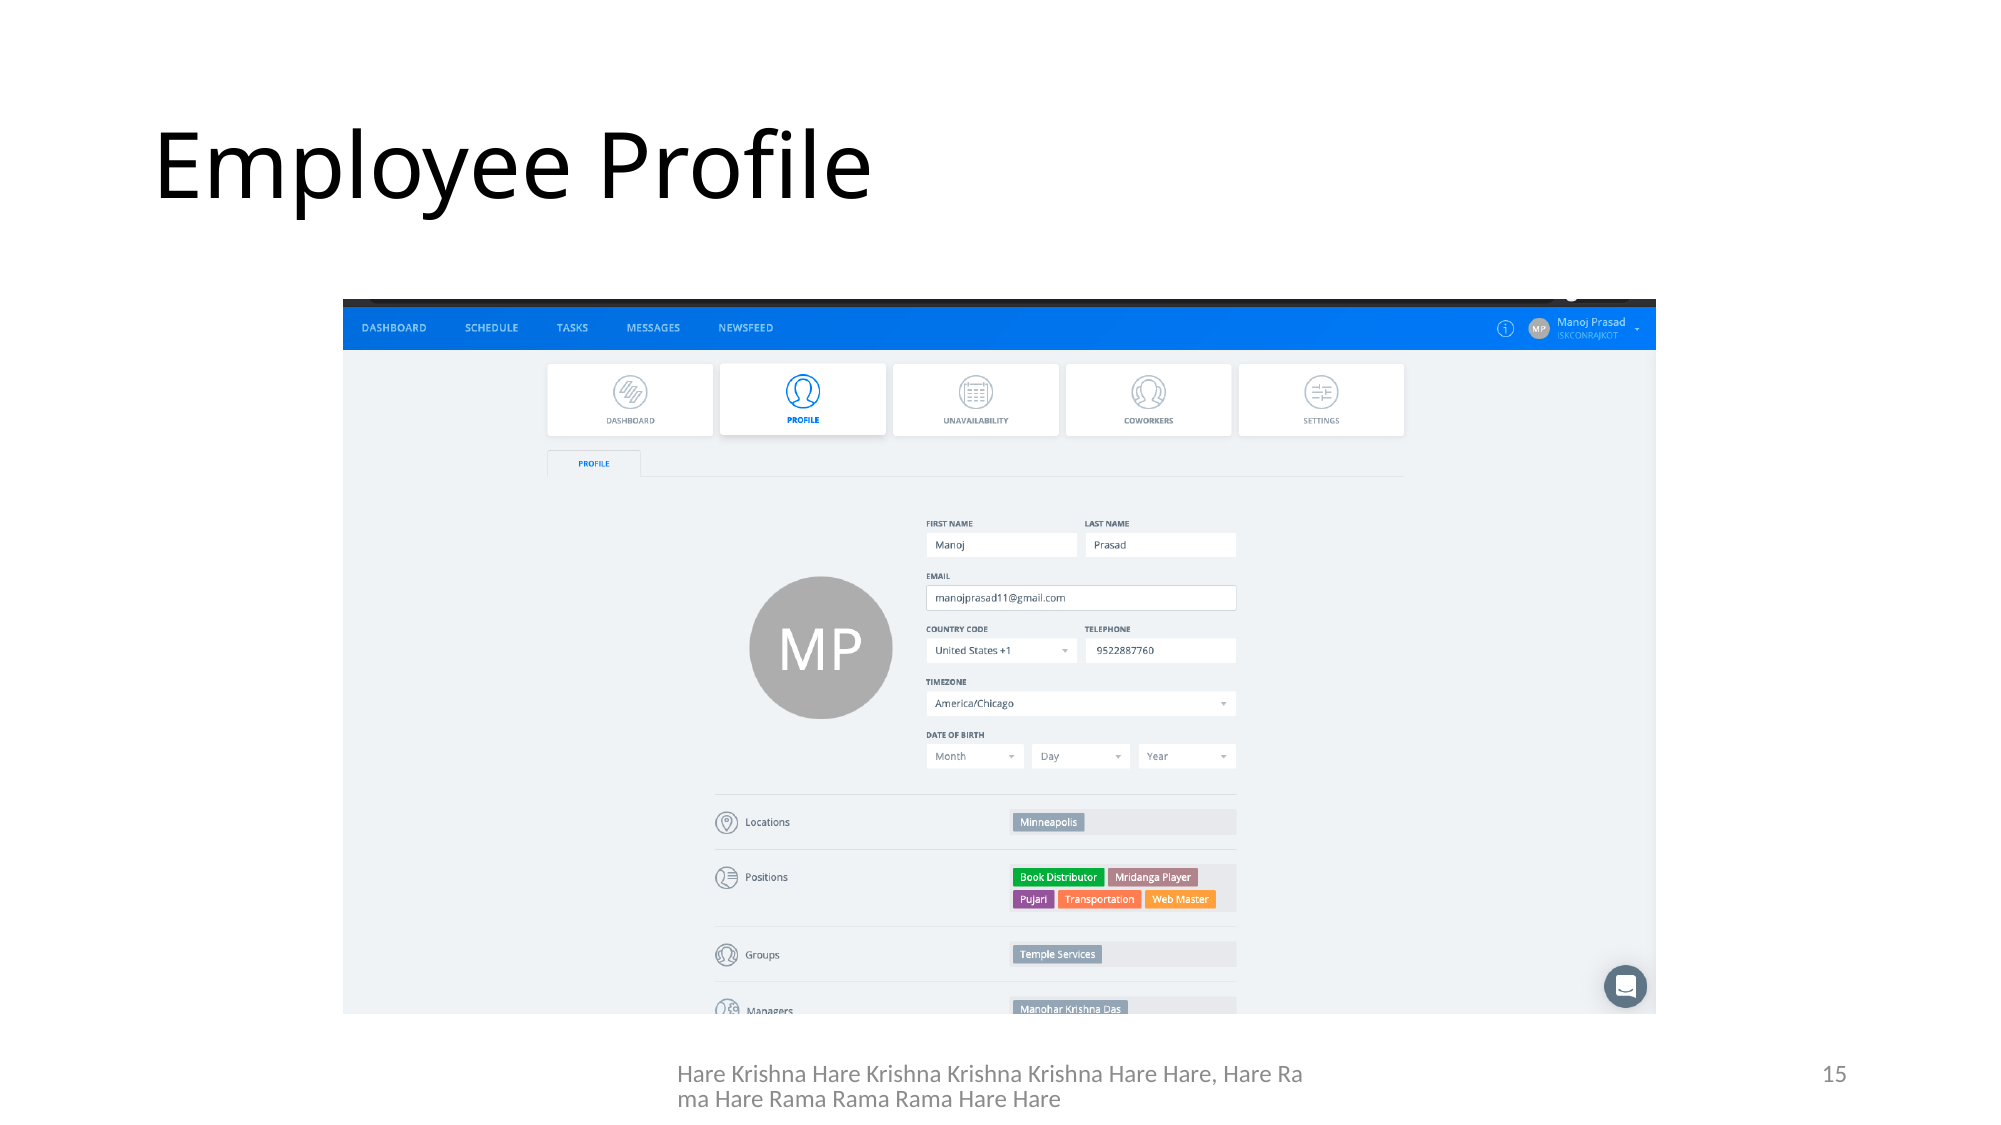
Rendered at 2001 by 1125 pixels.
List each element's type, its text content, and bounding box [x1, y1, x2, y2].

title Employee Profile [137, 59, 1863, 278]
slide_number 15 [1412, 1042, 1863, 1103]
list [343, 299, 1656, 1014]
footer Hare Krishna Hare Krishna Krishna Krishna Hare Hare, Hare Rama Hare Rama Rama Rama Hare Hare [662, 1042, 1338, 1103]
